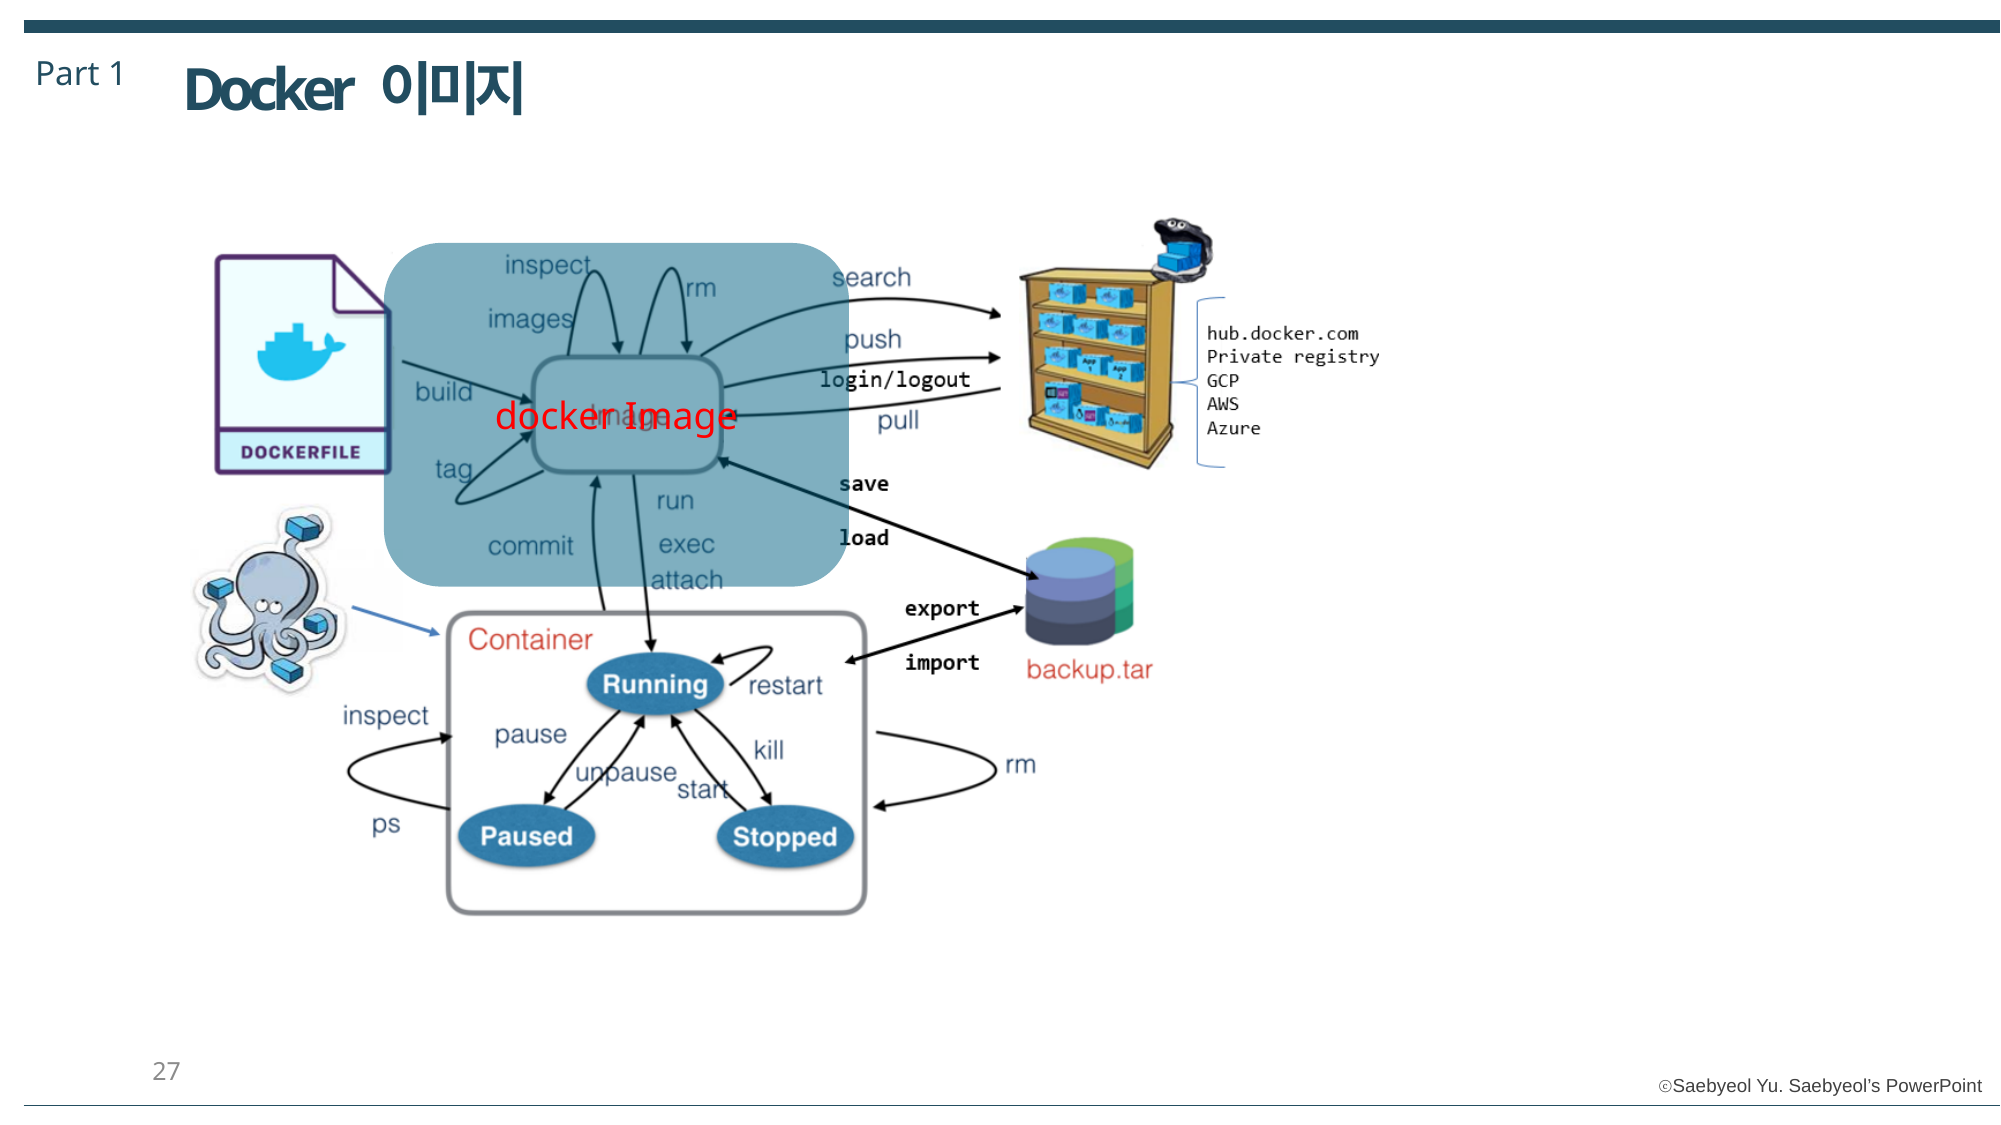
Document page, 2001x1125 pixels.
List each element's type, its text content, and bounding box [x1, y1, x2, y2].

picture [190, 215, 1380, 917]
text_box Part 1 [20, 44, 143, 100]
text_box Docker 이미지 [167, 44, 543, 130]
slide_number 27 [137, 1042, 588, 1103]
